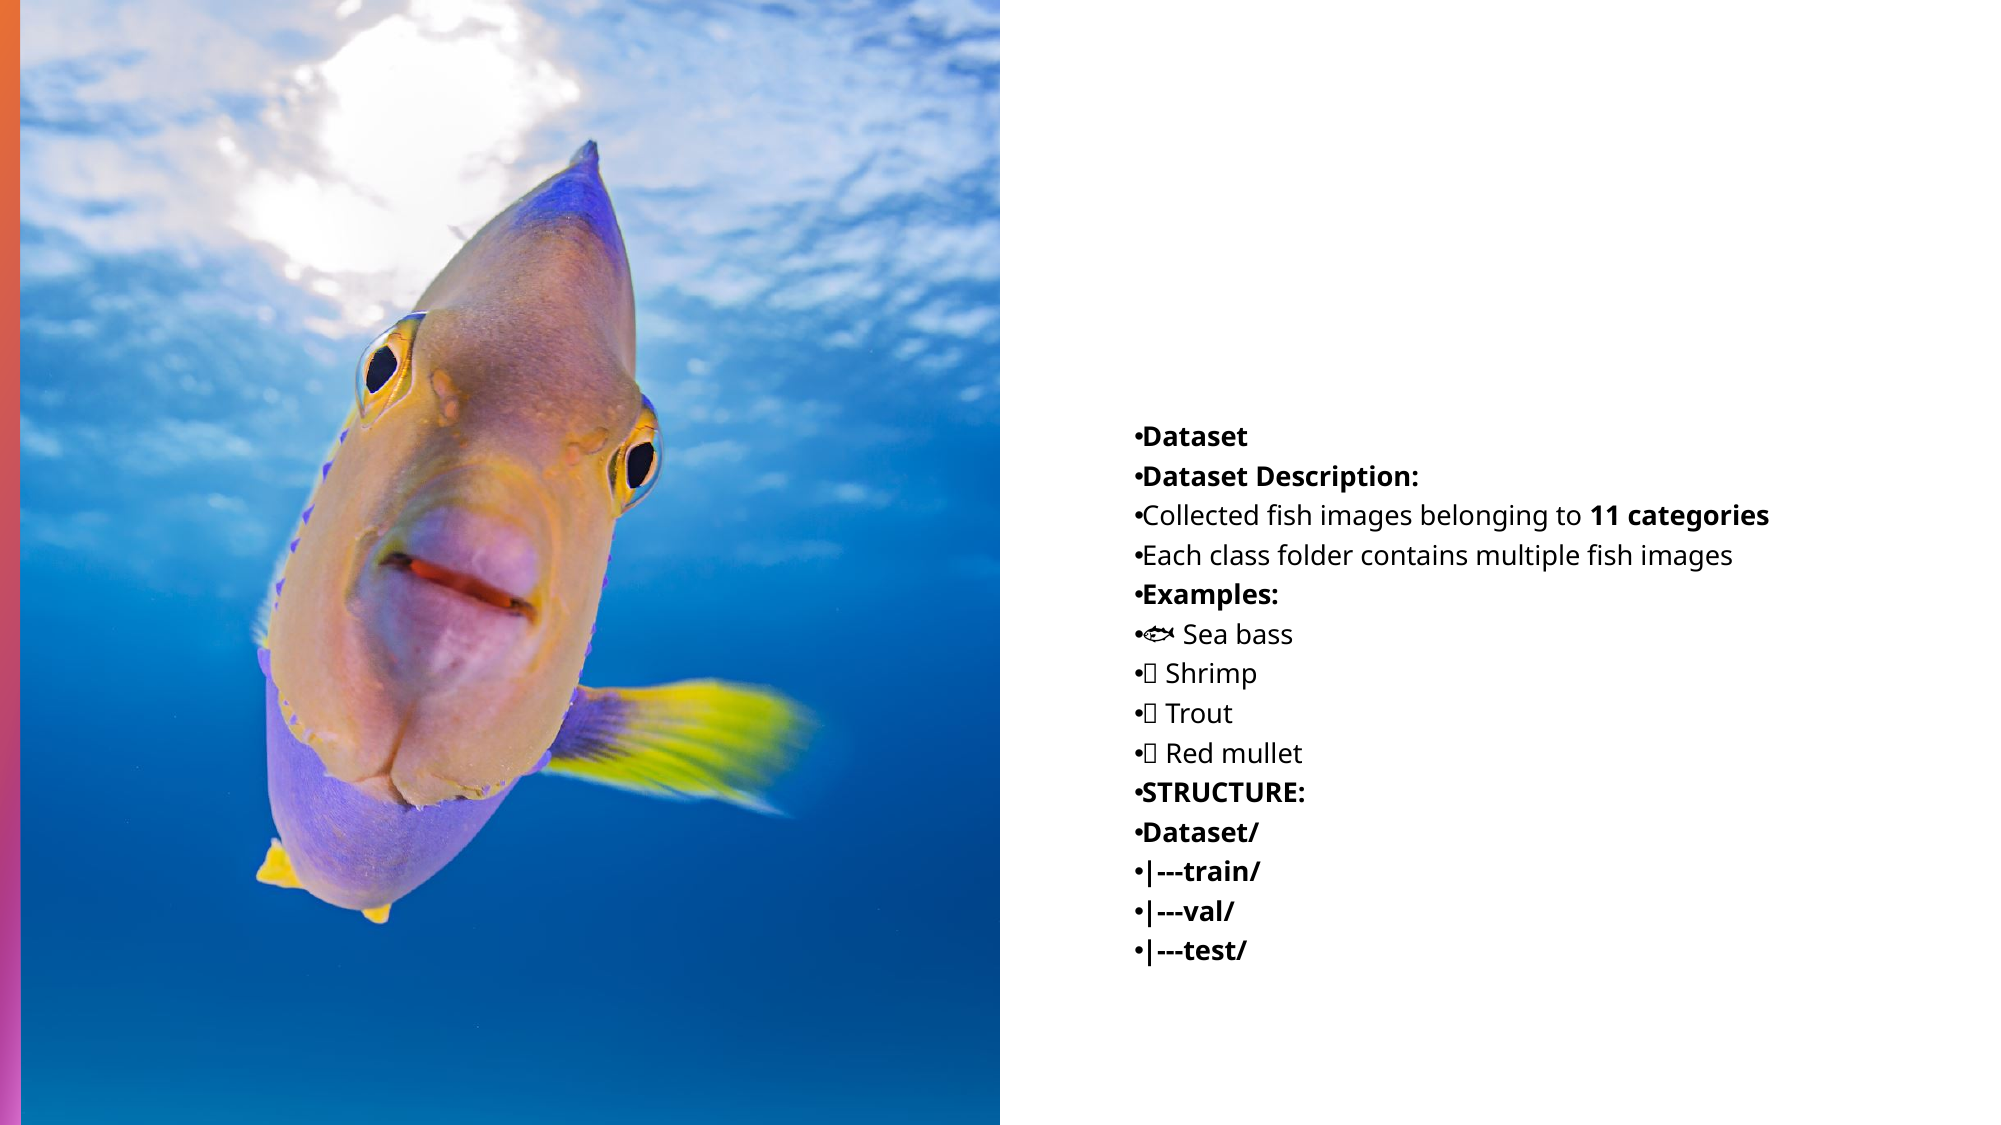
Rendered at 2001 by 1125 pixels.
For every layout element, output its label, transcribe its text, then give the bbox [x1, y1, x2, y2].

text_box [0, 0, 21, 1125]
text_box Dataset Dataset Description: Collected fish images belonging to 11 categories Each class folder contains multiple fish images Examples: 🐟 Sea bass 🦐 Shrimp 🐠 Trout 🐡 Red mullet STRUCTURE: Dataset/ |---train/ |---val/ |---test/ [1119, 415, 1857, 982]
picture [21, 0, 1001, 1125]
